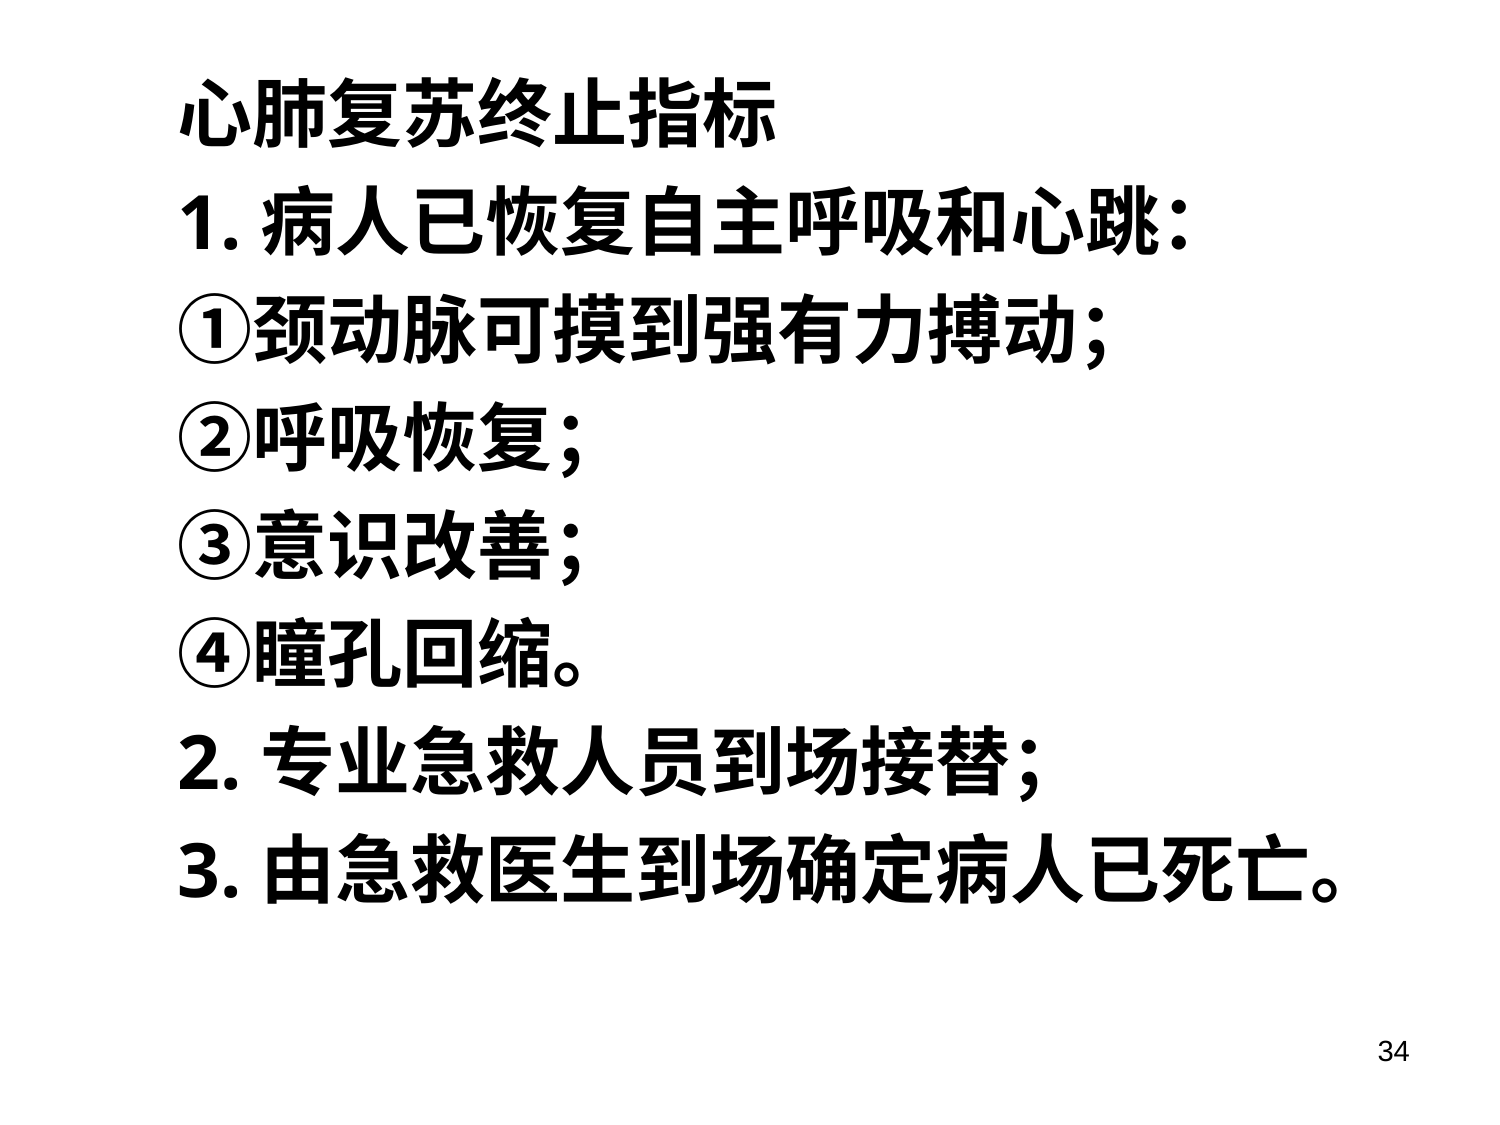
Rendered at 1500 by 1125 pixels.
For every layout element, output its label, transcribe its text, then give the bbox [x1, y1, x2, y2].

slide_number 34 [1074, 1024, 1425, 1103]
title 心肺复苏终止指标 1.病人已恢复自主呼吸和心跳： ①颈动脉可摸到强有力搏动； ②呼吸恢复； ③意识改善； ④瞳孔回缩。 2.专业急救人员到场接替； 3.由急救医生到场确定病人已死亡。 [162, 50, 1380, 1019]
